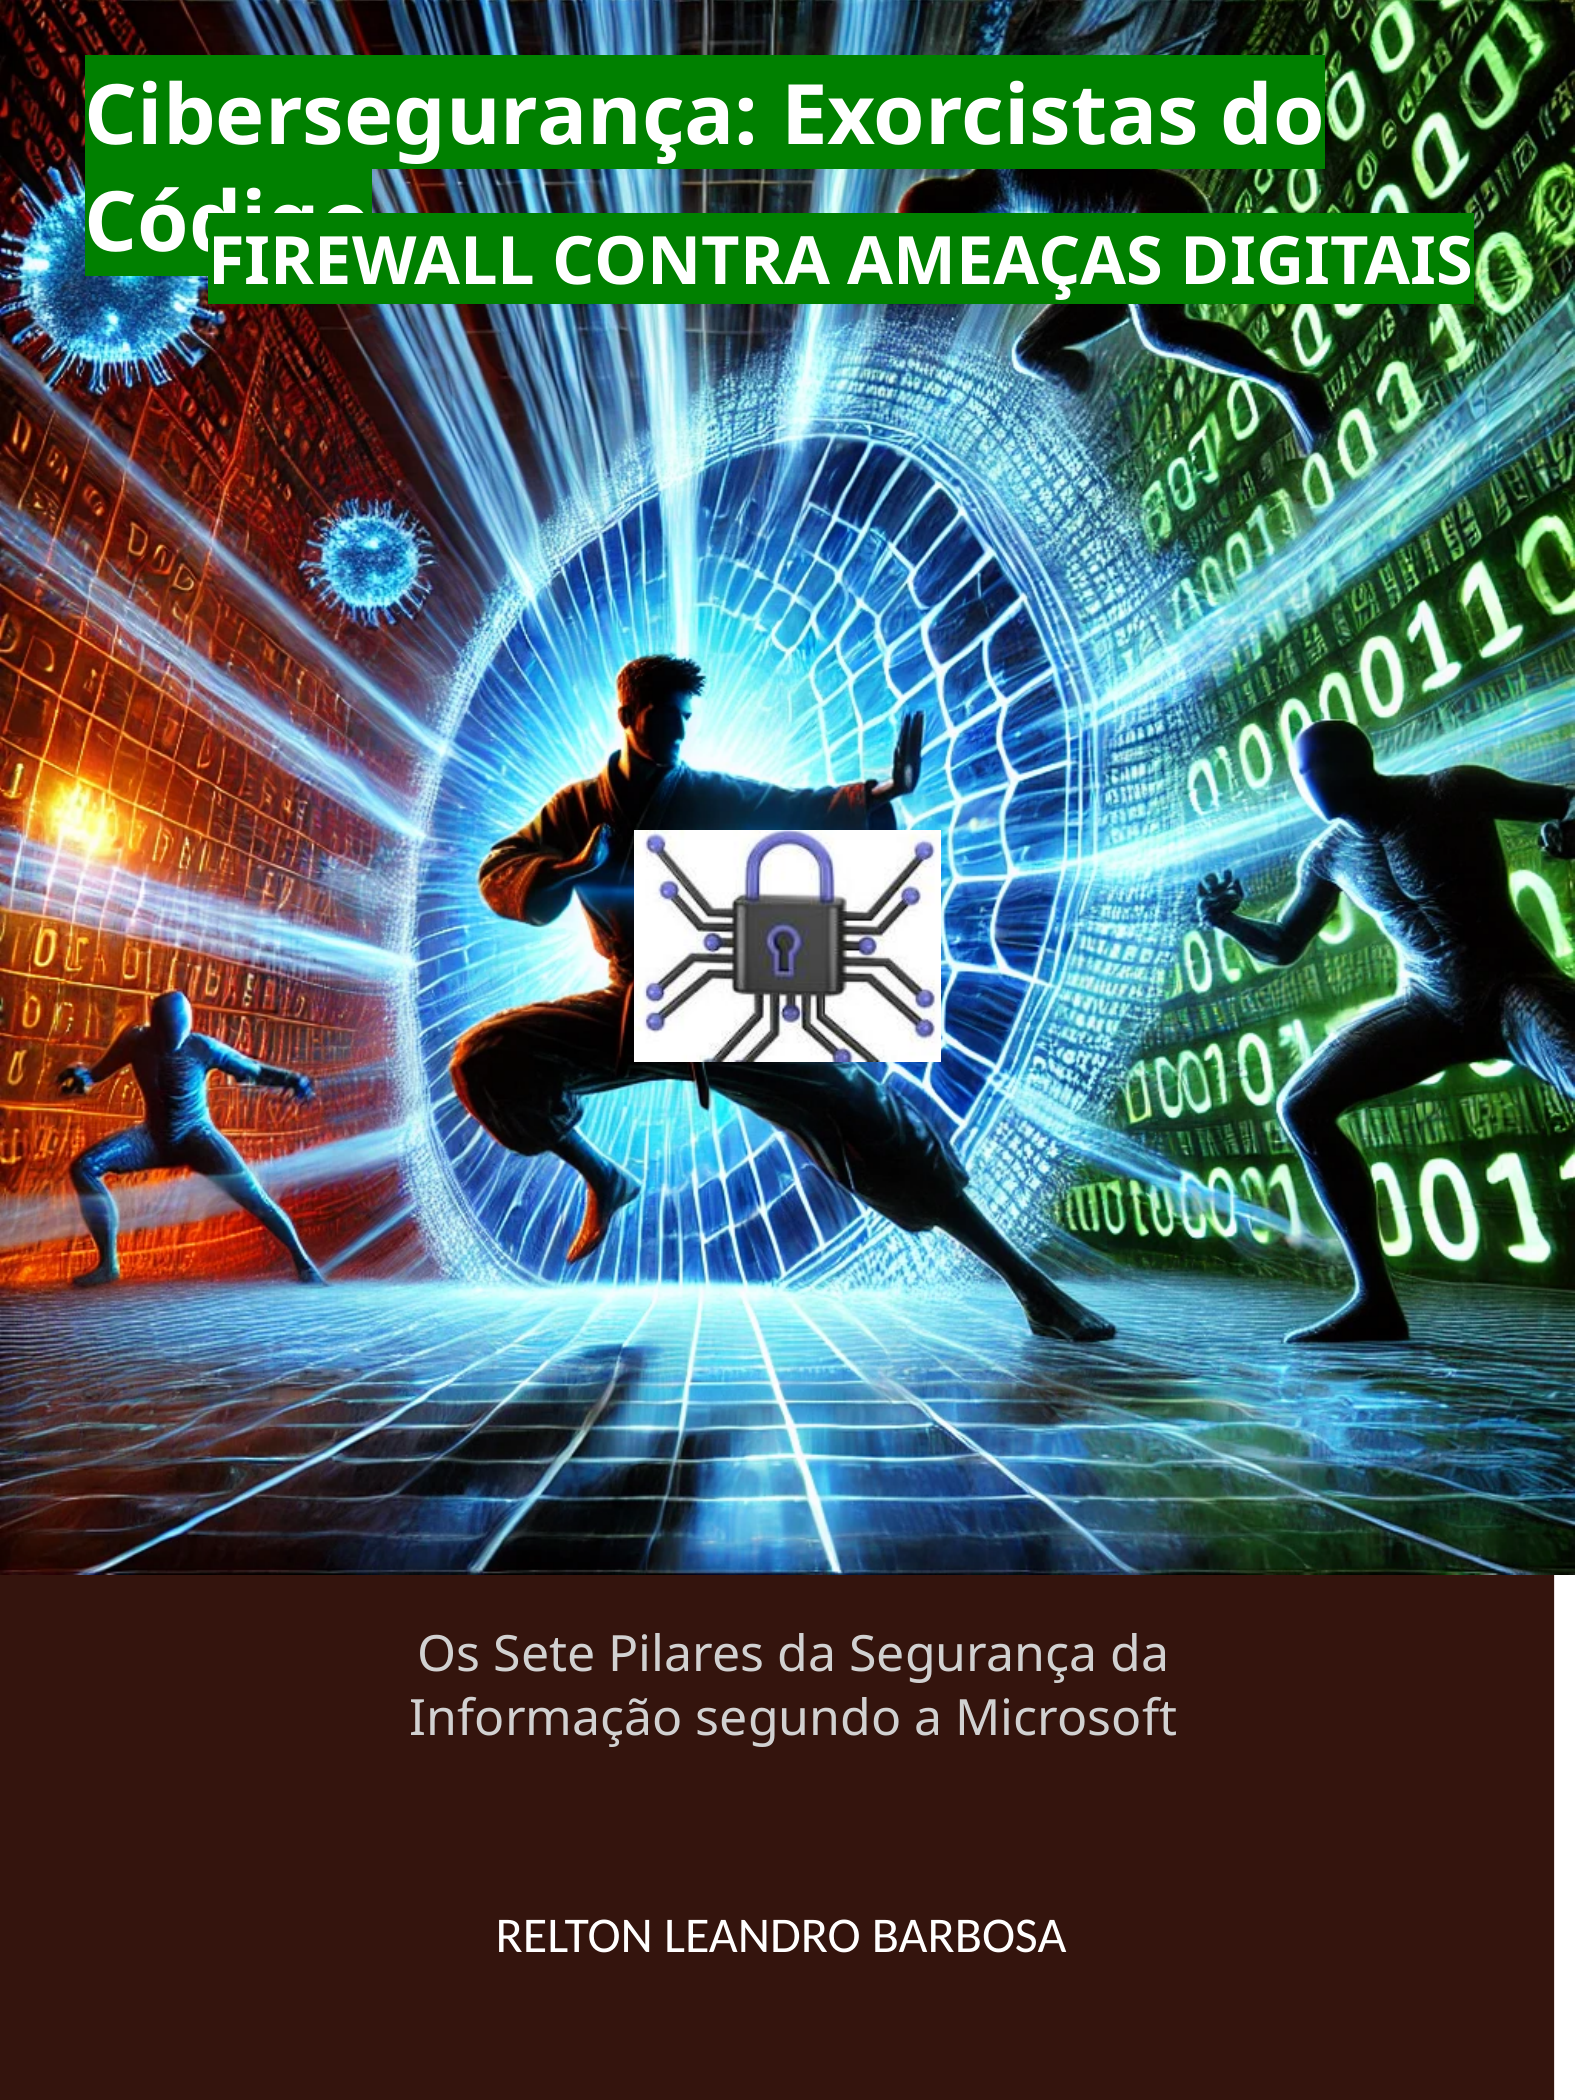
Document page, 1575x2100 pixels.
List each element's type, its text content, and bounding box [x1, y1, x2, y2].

text_box Os Sete Pilares da Segurança da Informação segundo a Microsoft [262, 1609, 1325, 1753]
picture [0, 0, 1575, 1576]
text_box [0, 1576, 1556, 2100]
text_box RELTON LEANDRO BARBOSA [248, 1888, 1314, 1976]
